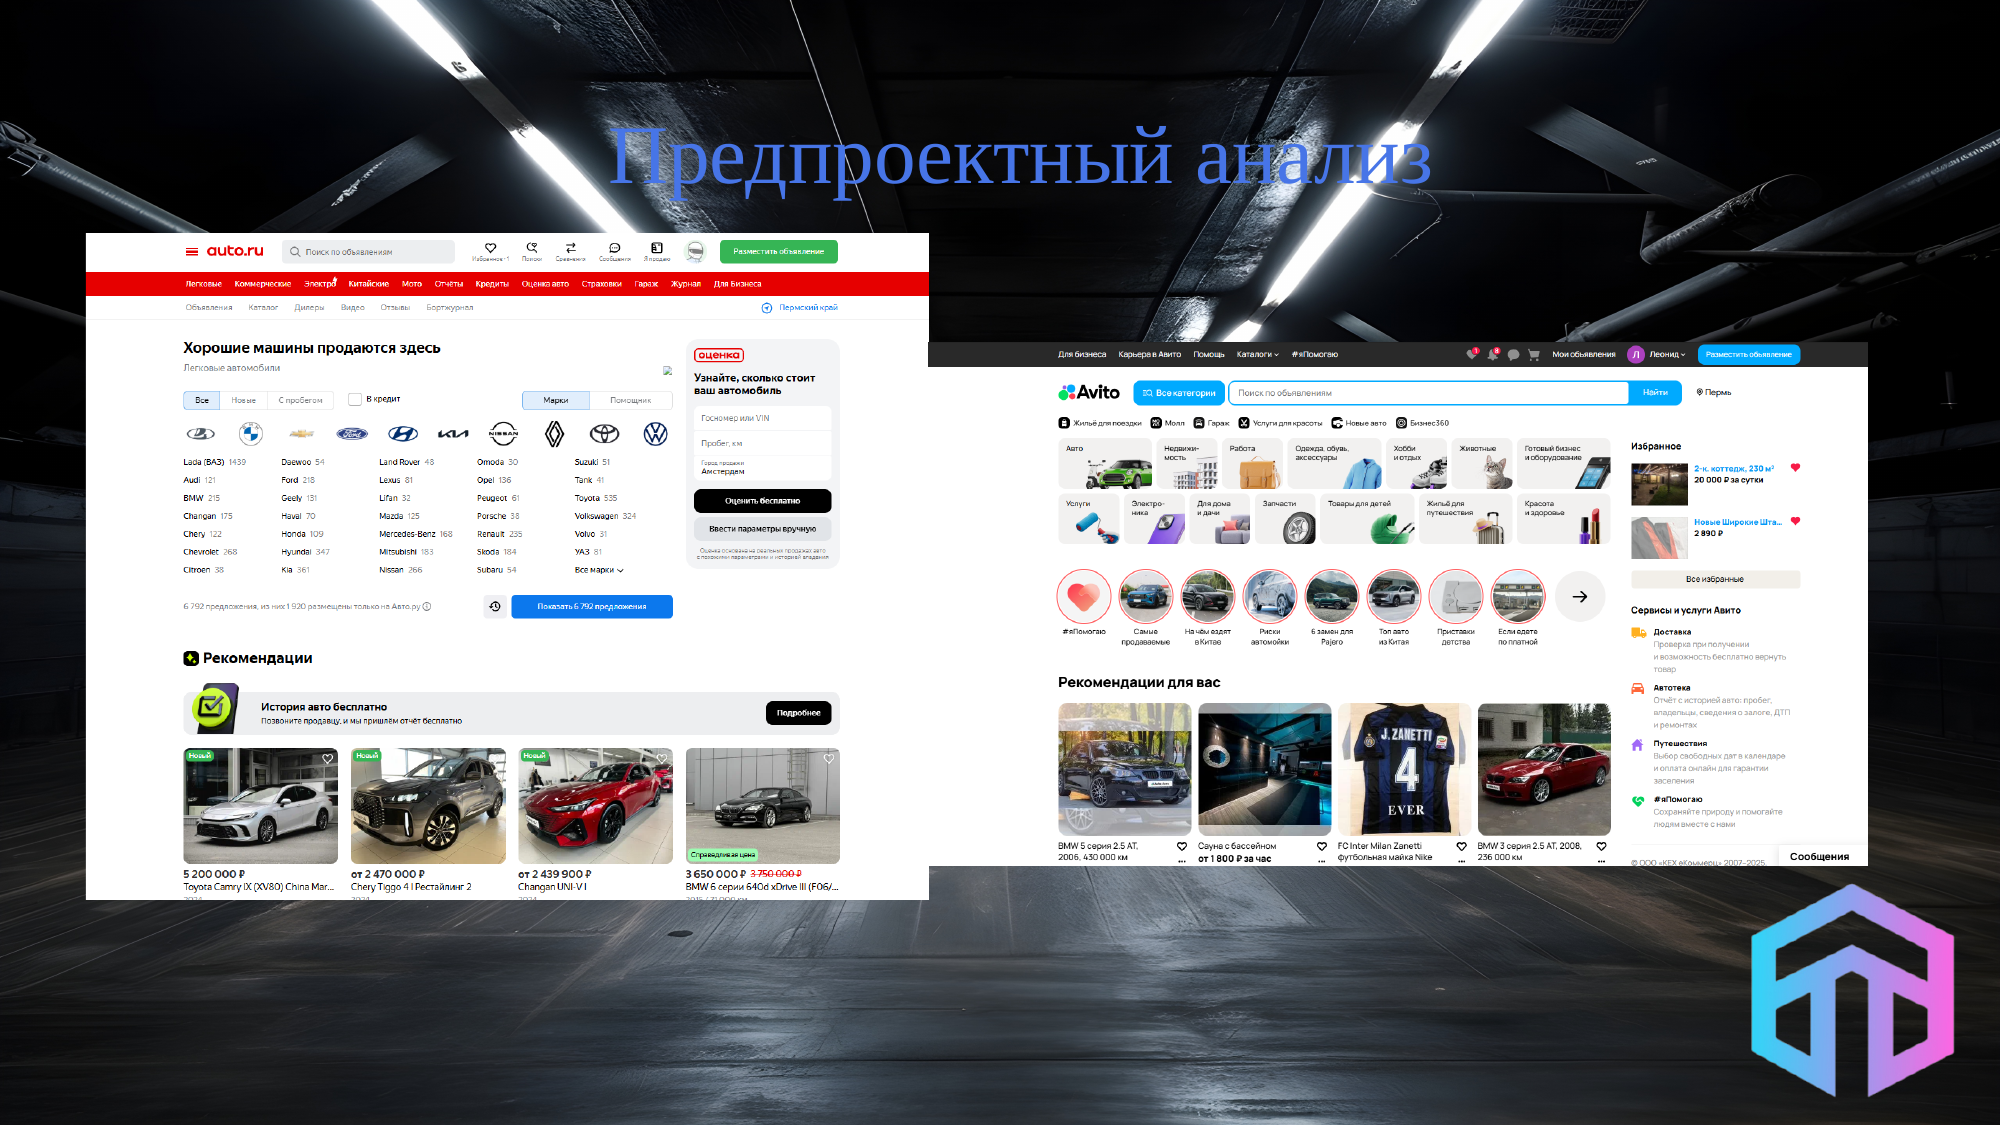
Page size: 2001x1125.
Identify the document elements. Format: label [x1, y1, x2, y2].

list [85, 233, 929, 900]
picture [0, 0, 2000, 1125]
